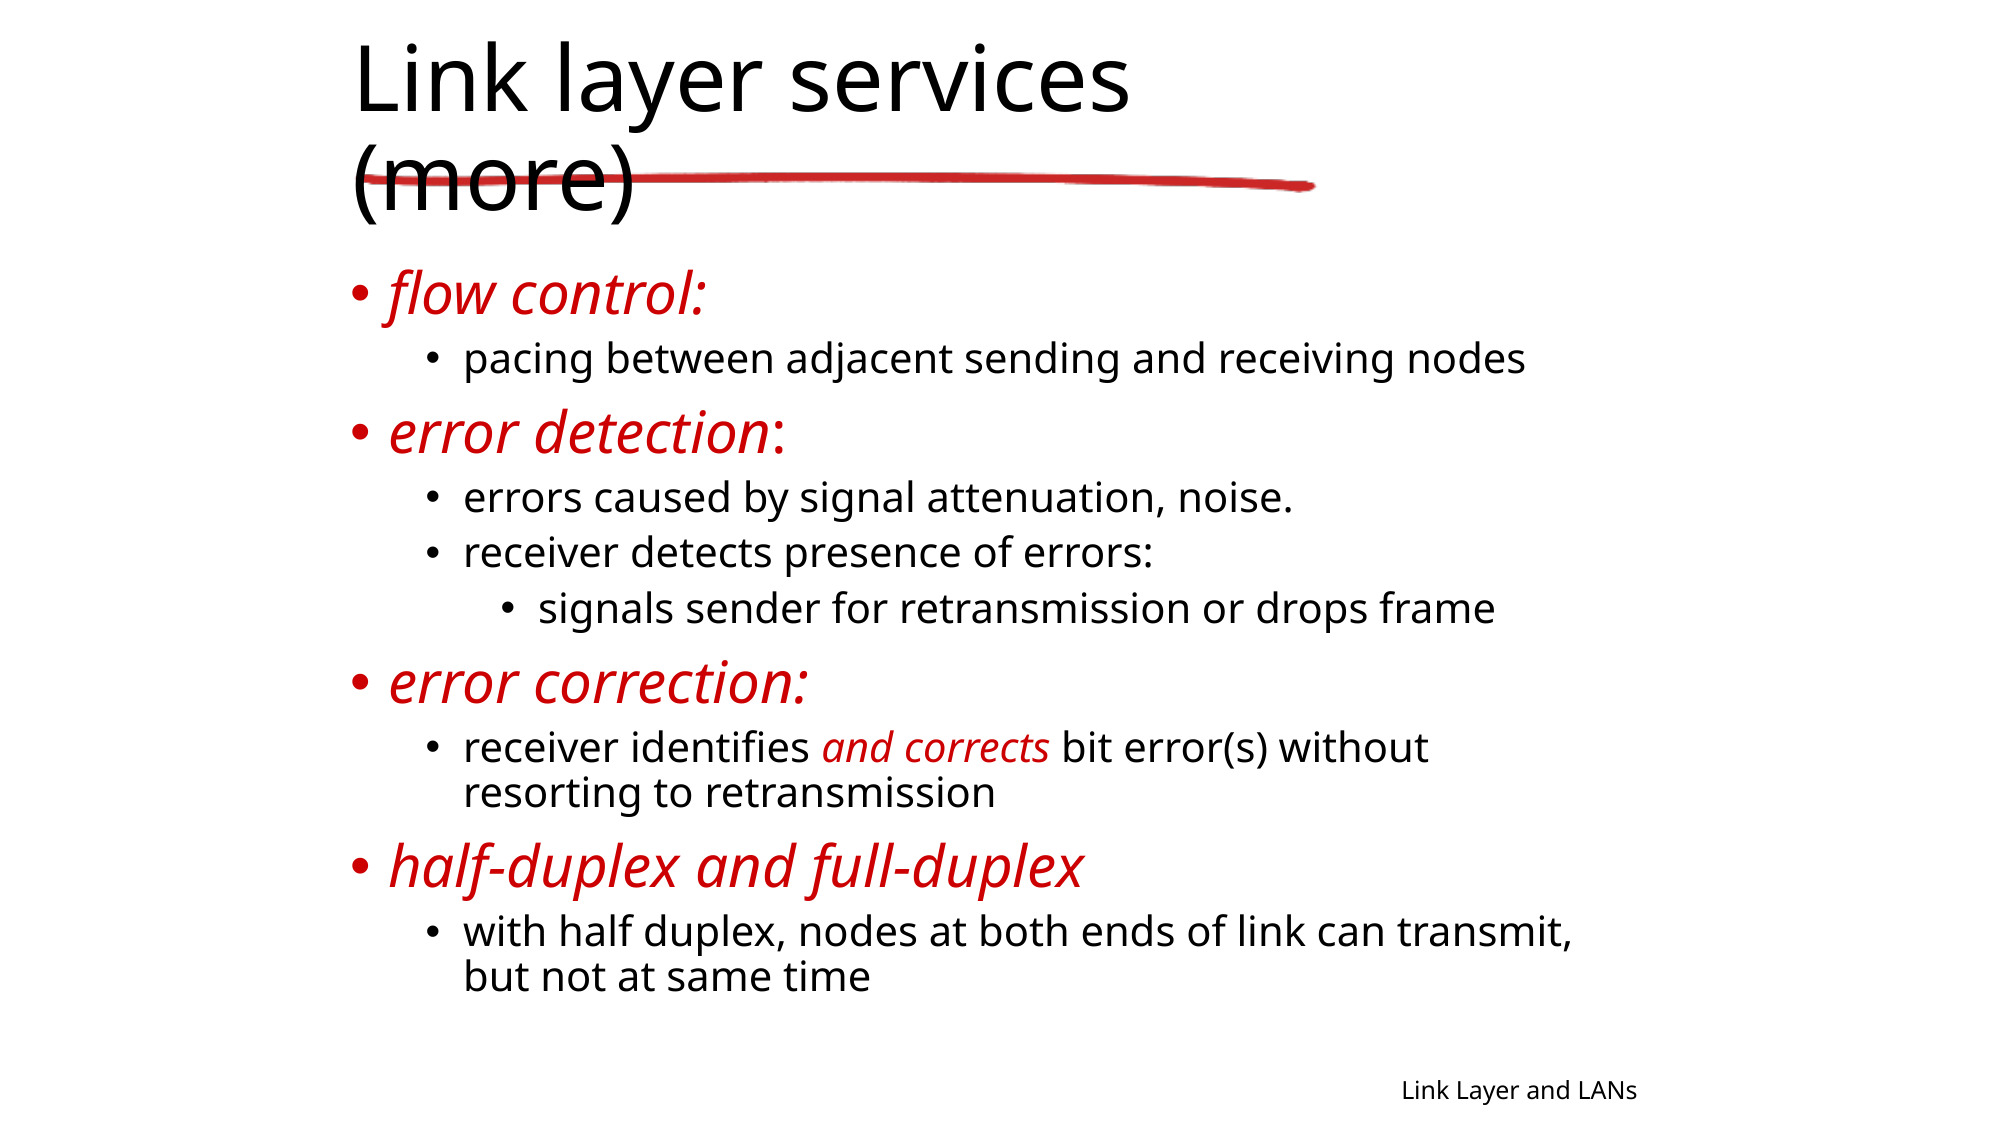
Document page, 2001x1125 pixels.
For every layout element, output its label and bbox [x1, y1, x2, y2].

list [335, 256, 1611, 1019]
footer [1295, 1069, 1654, 1110]
picture [351, 168, 1327, 198]
title [337, 37, 1351, 225]
